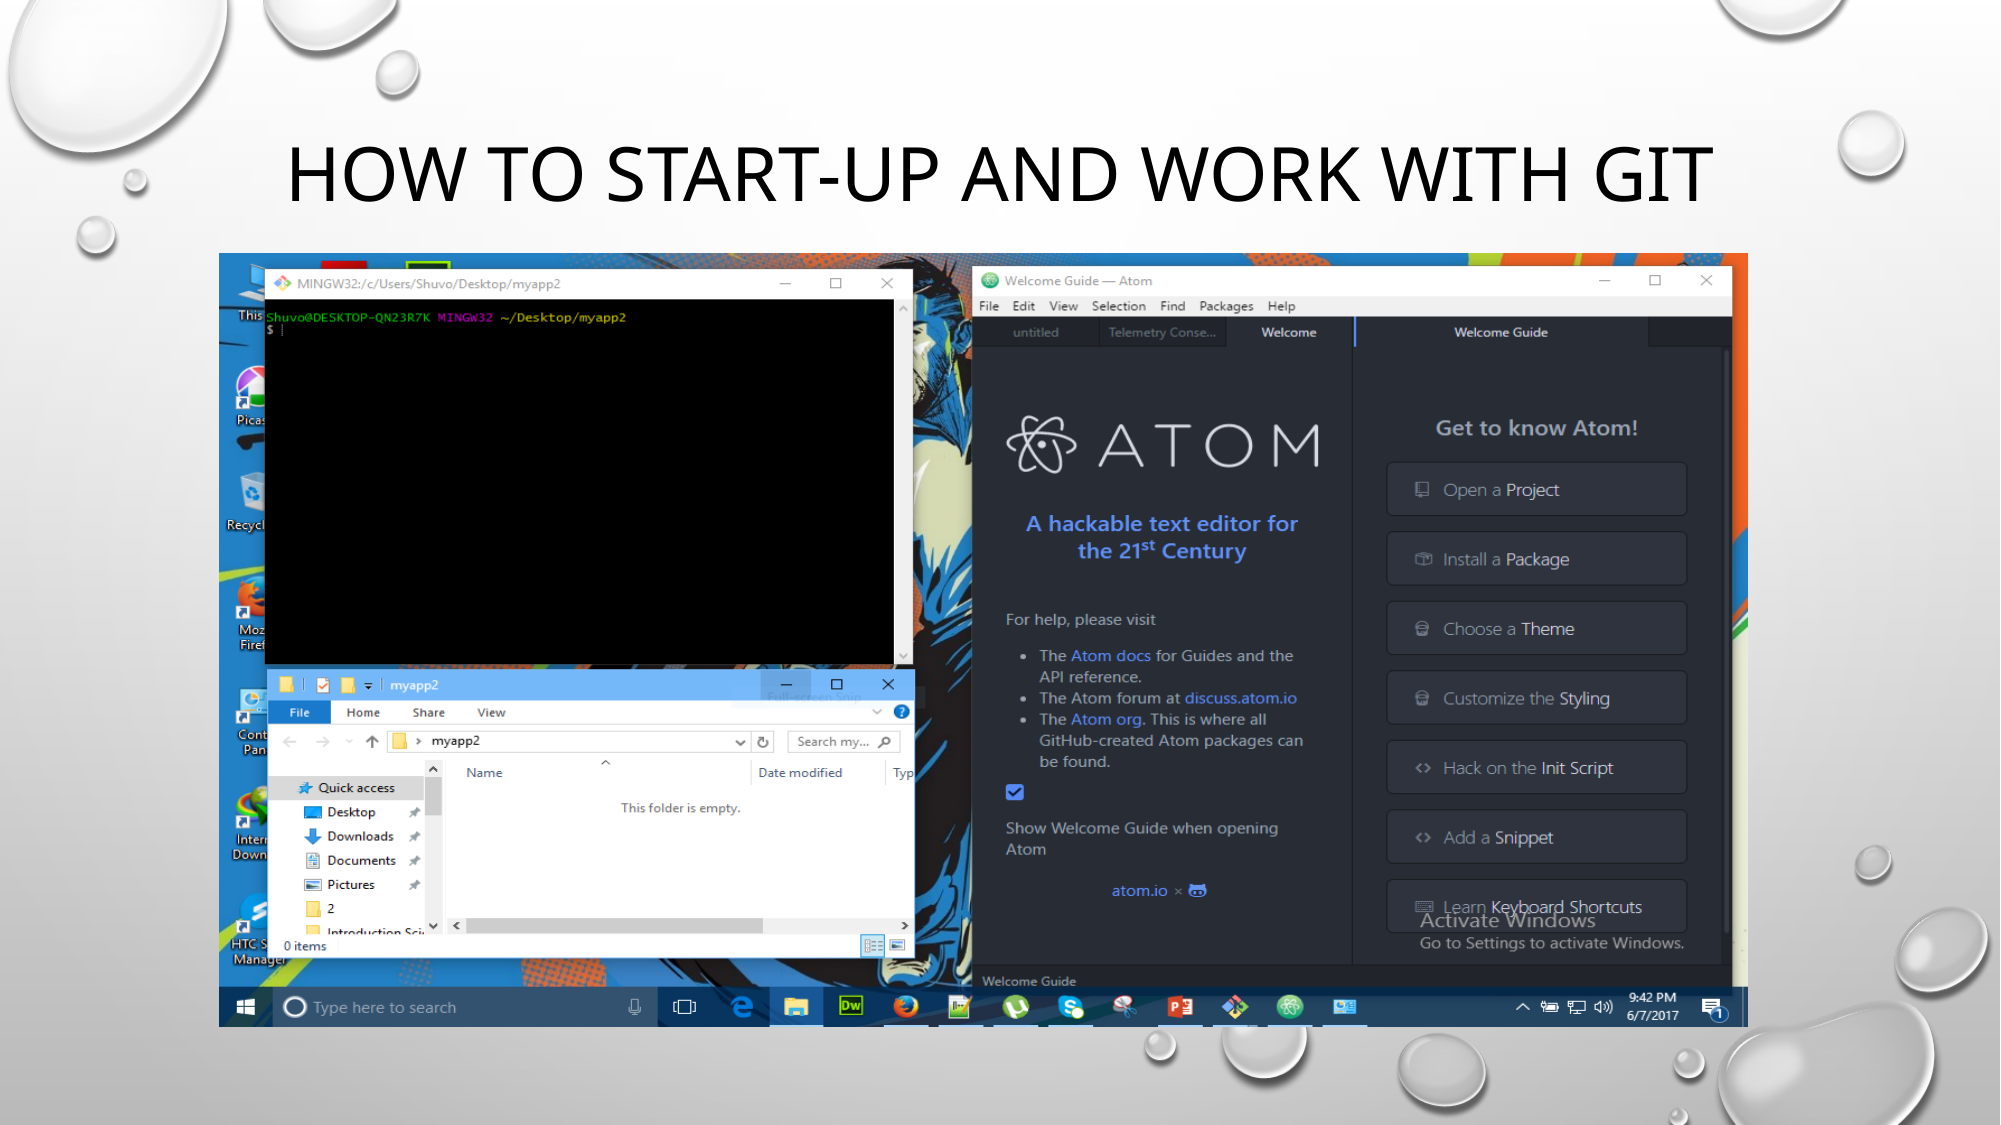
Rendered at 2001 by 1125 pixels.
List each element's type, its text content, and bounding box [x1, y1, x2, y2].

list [219, 253, 1748, 1027]
title How to start-up and work with git [149, 101, 1851, 254]
picture [0, 0, 2000, 1125]
